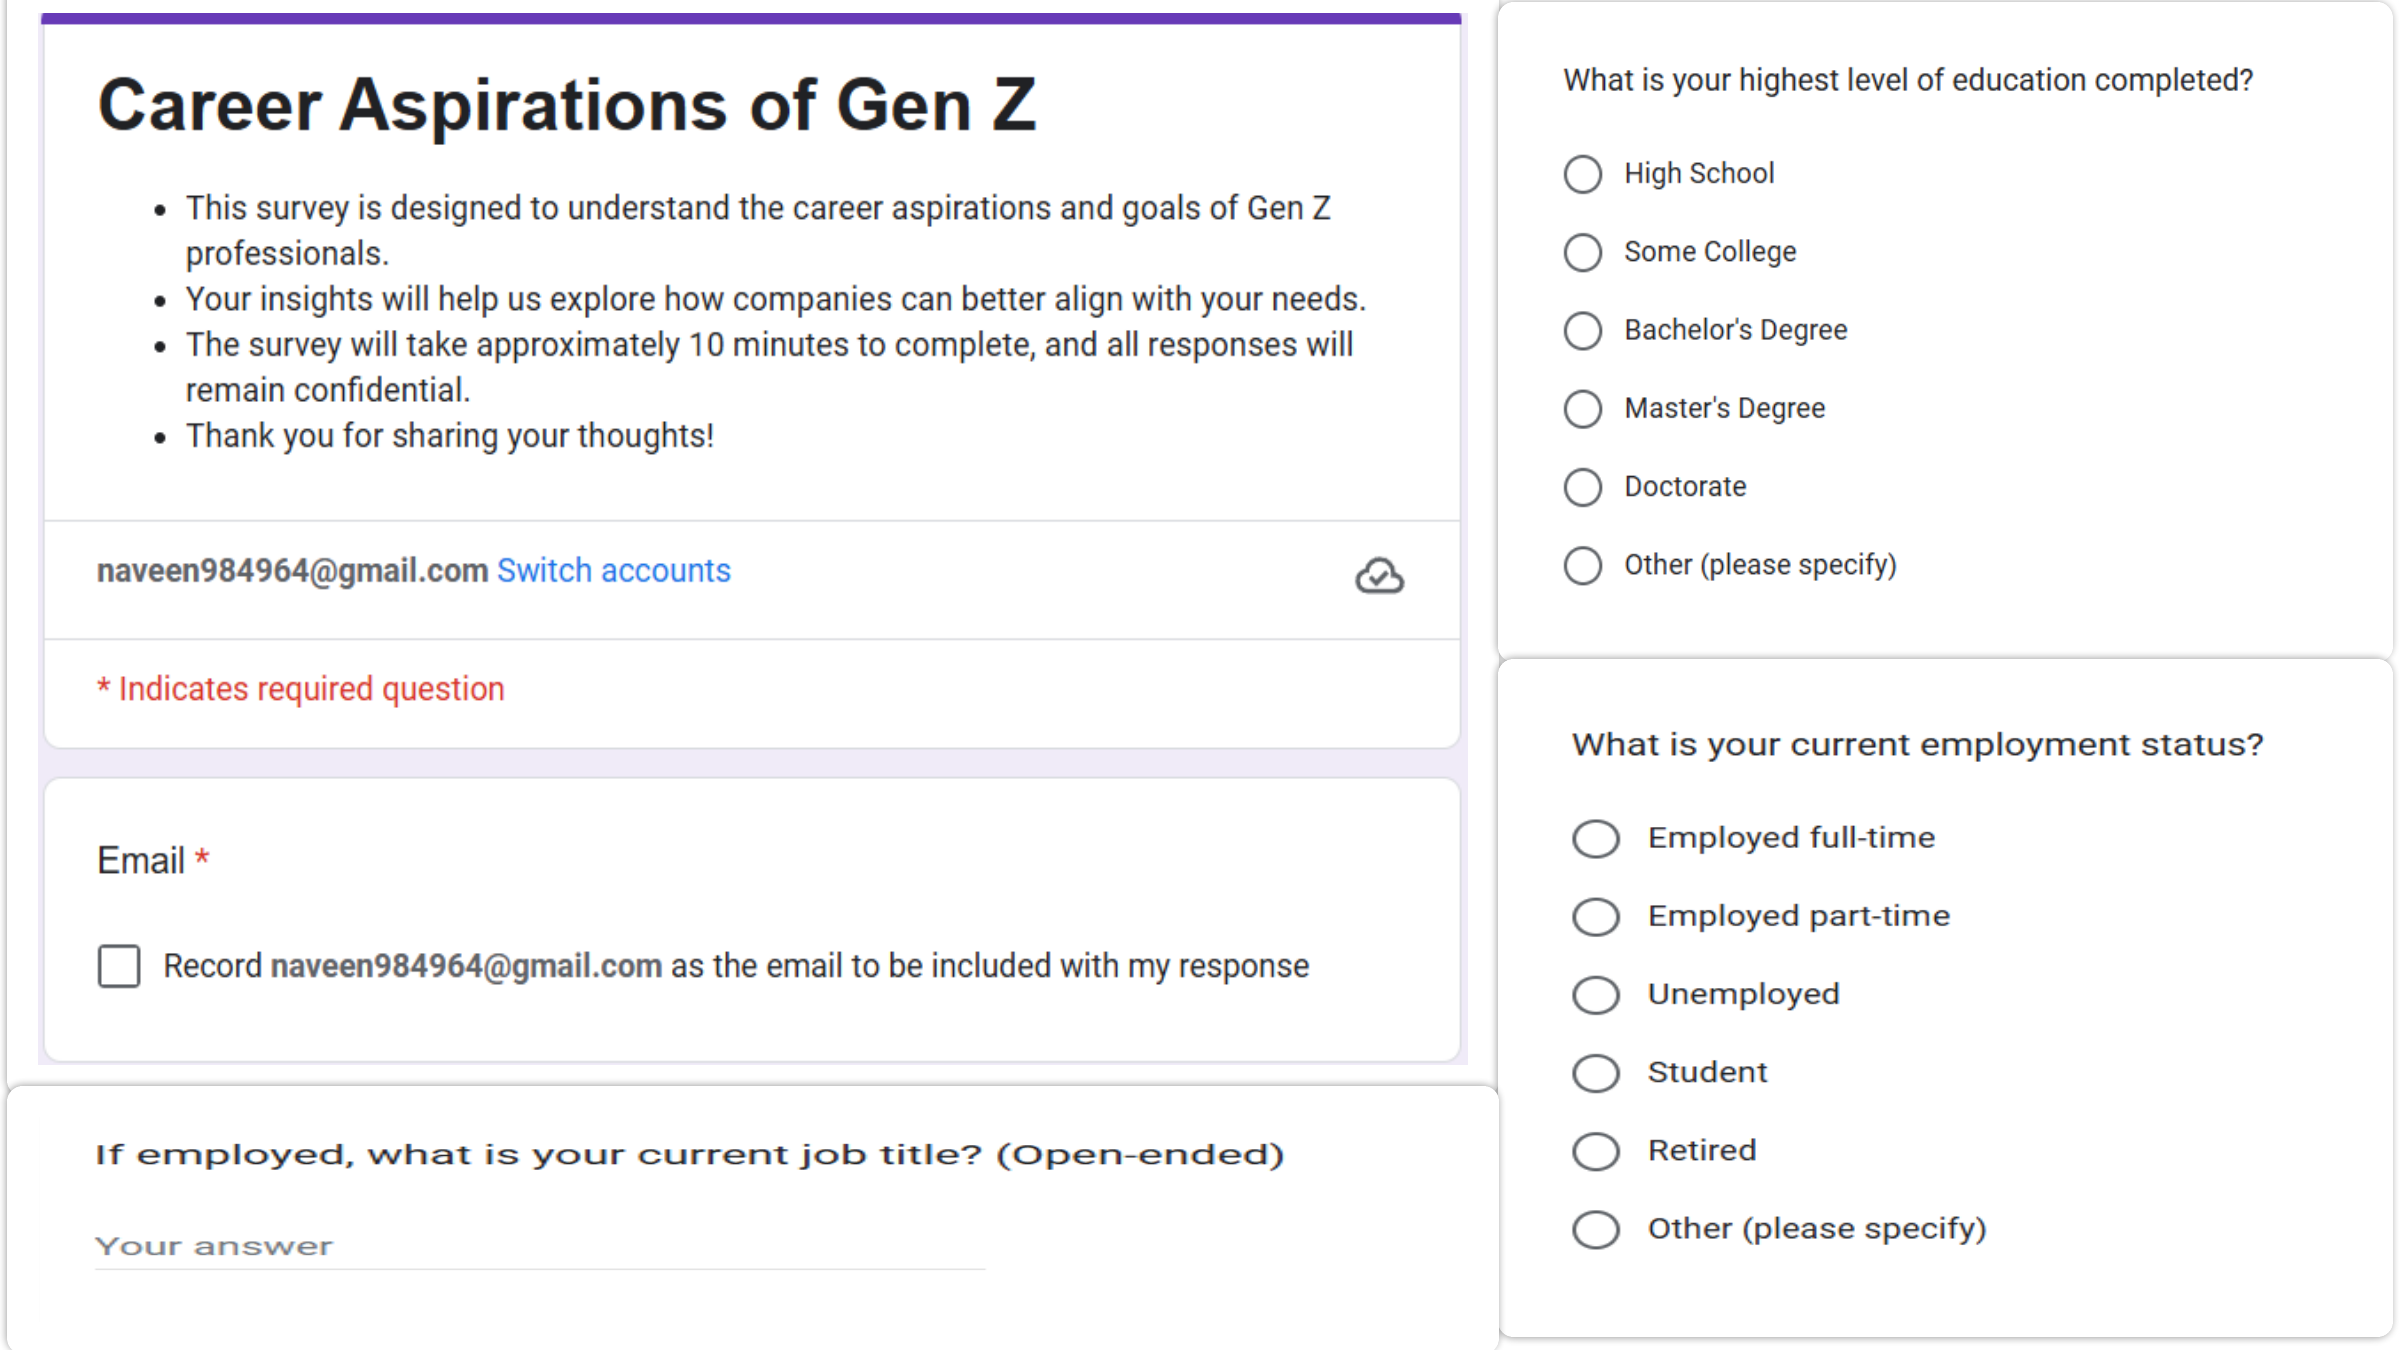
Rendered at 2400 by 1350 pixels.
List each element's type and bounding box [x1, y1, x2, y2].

picture [38, 1117, 1469, 1323]
picture [38, 12, 1469, 1065]
picture [1529, 33, 2362, 631]
picture [1529, 690, 2362, 1306]
